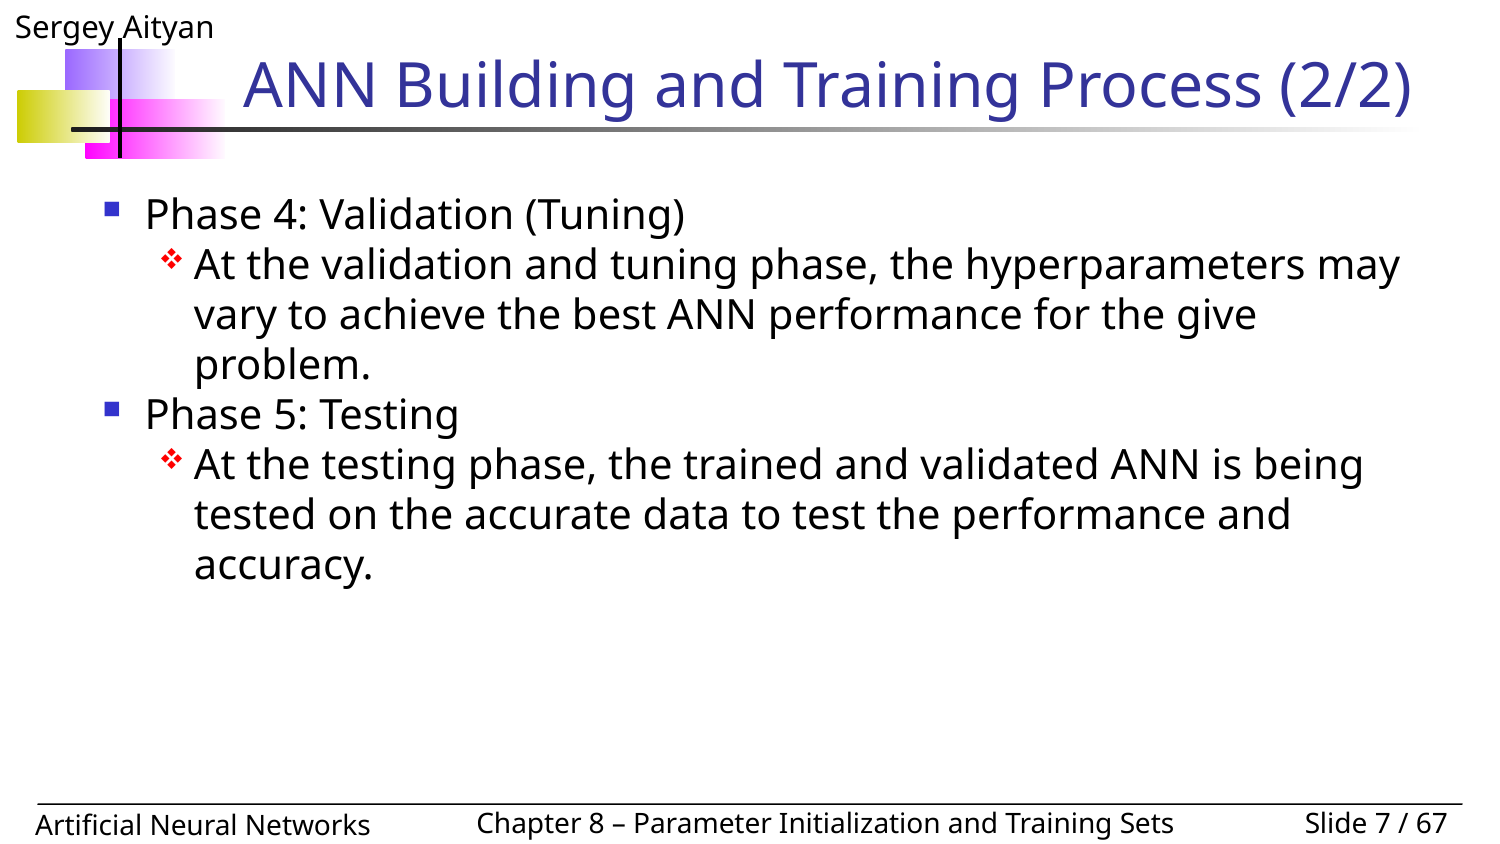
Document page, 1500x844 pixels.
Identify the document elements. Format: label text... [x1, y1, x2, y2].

title ANN Building and Training Process (2/2) [228, 46, 1463, 128]
list Phase 4: Validation (Tuning) At the validation and tuning phase, the hyperparameters may vary to achieve the best ANN performance for the give problem. Phase 5: Testing At the testing phase, the trained and validated ANN is being tested on the accurate data to test the performance and accuracy. [87, 180, 1425, 748]
